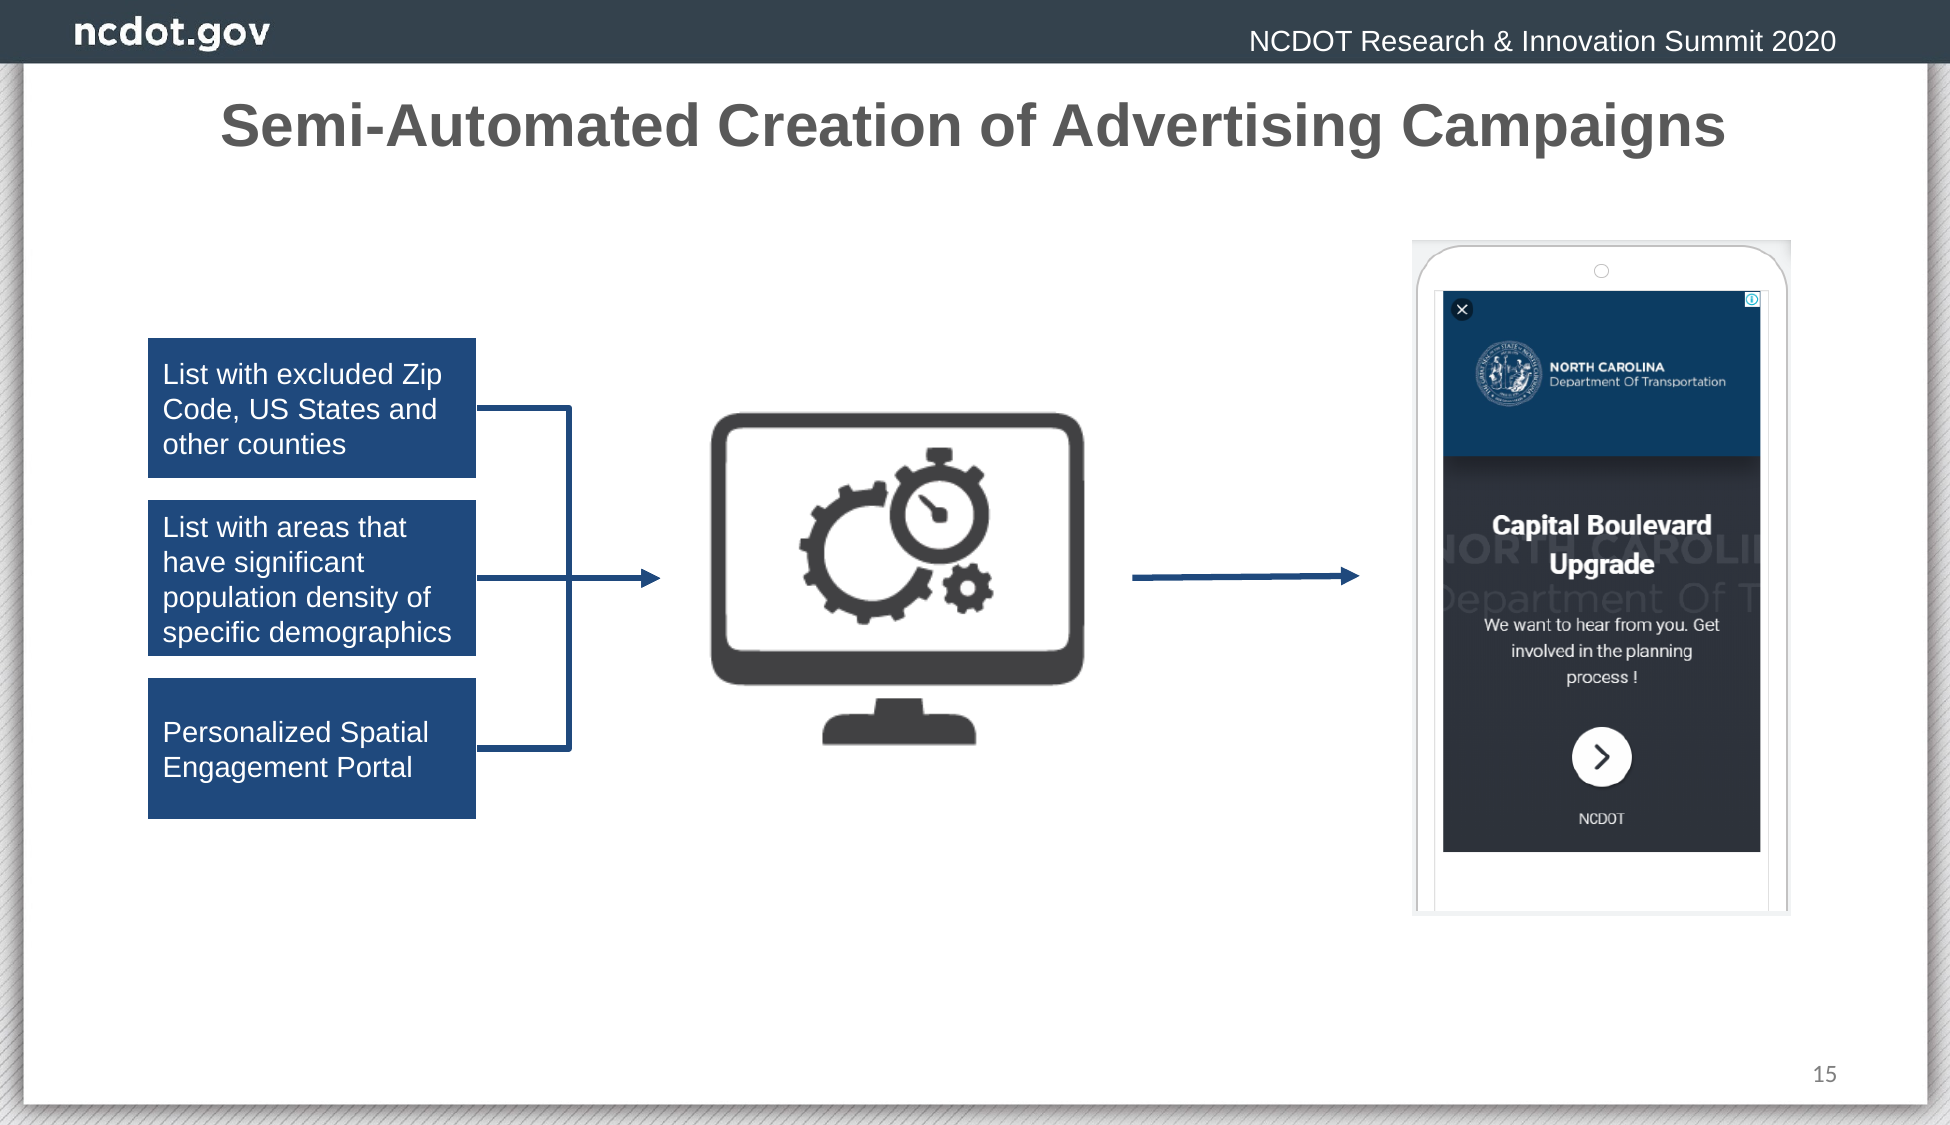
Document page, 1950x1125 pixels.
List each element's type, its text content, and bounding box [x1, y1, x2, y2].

list NCDOT Research & Innovation Summit 2020 [1031, 14, 1853, 58]
slide_number 15 [1397, 1042, 1853, 1103]
text_box List with areas that have significant population density of specific demographics [147, 499, 471, 657]
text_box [477, 407, 661, 576]
text_box List with excluded Zip Code, US States and other counties [147, 337, 478, 479]
text_box Personalized Spatial Engagement Portal [147, 677, 478, 820]
text_box Semi-Automated Creation of Advertising Campaigns [71, 70, 1879, 245]
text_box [477, 578, 661, 749]
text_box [1132, 575, 1360, 579]
picture [0, 0, 1950, 1125]
